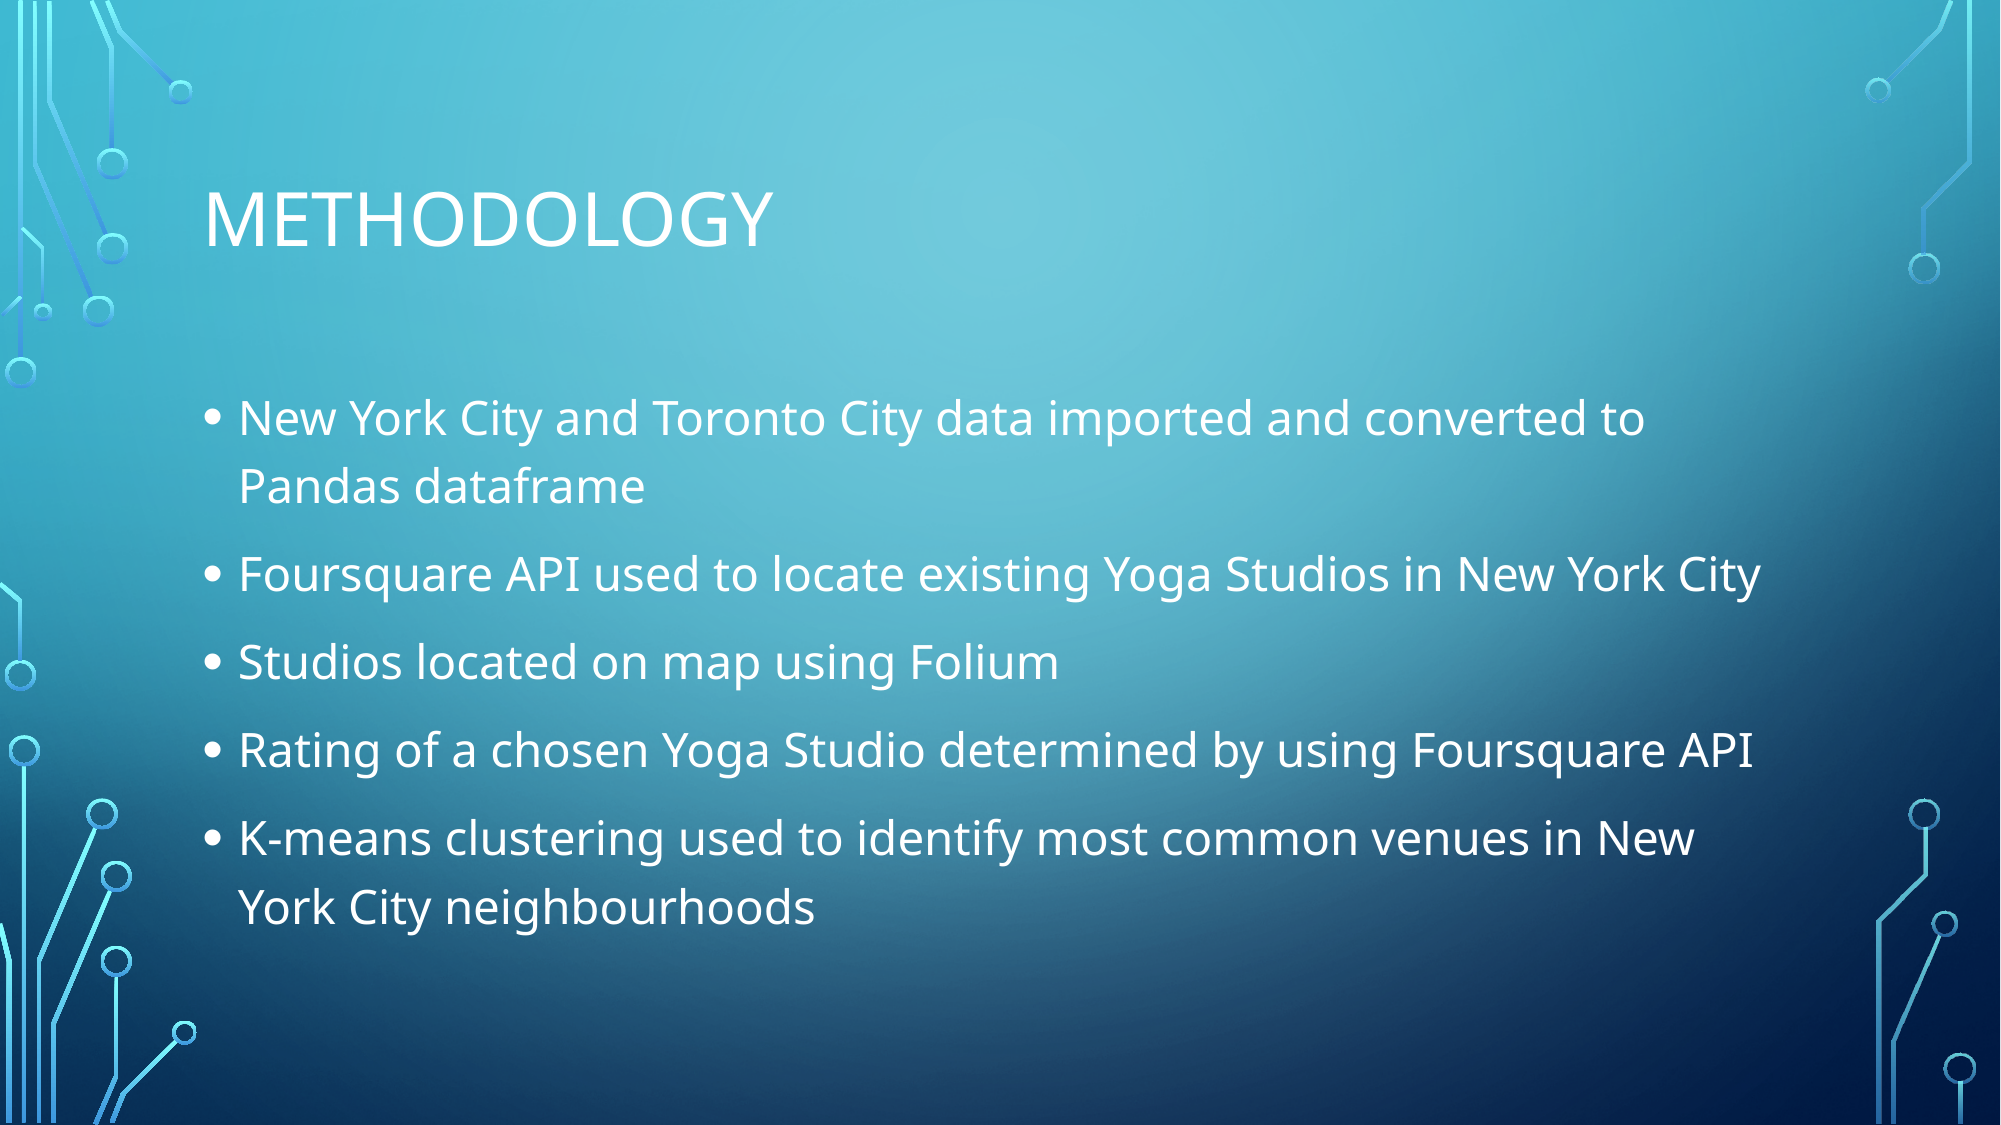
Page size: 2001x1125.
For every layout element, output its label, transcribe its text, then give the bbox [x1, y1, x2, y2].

title Methodology [187, 101, 1813, 344]
list New York City and Toronto City data imported and converted to Pandas dataframe Foursquare API used to locate existing Yoga Studios in New York City Studios located on map using Folium Rating of a chosen Yoga Studio determined by using Foursquare API K-means clustering used to identify most common venues in New York City neighbourhoods [187, 369, 1813, 950]
